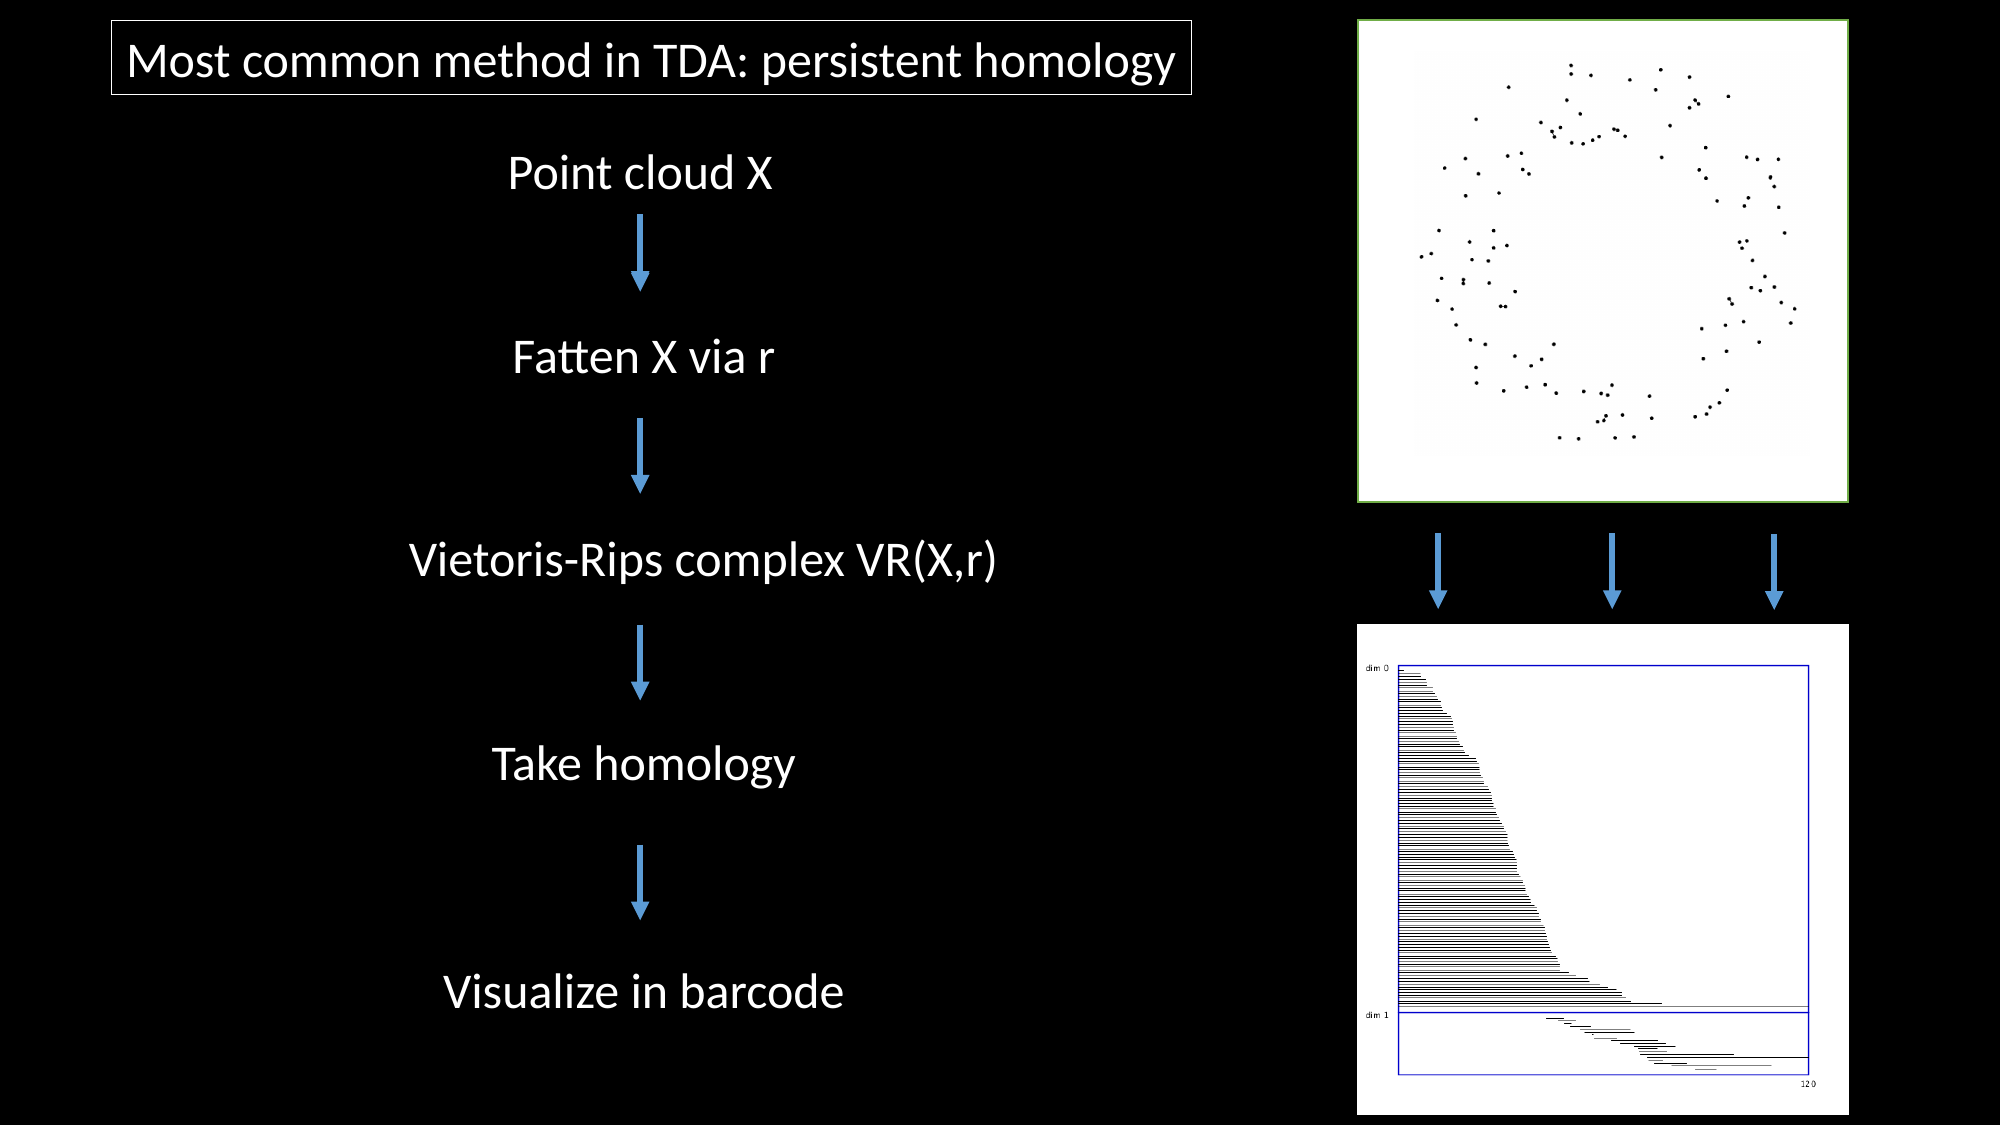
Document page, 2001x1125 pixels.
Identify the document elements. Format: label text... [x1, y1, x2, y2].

text_box Most common method in TDA: persistent homology [111, 20, 1192, 95]
picture [1357, 624, 1849, 1115]
text_box Vietoris-Rips complex VR(X,r) [394, 519, 1014, 595]
text_box Visualize in barcode [428, 951, 860, 1027]
picture [1414, 51, 1810, 456]
text_box Point cloud X [492, 132, 788, 207]
text_box Fatten X via r [497, 316, 791, 391]
text_box Take homology [476, 722, 812, 798]
text_box [1357, 19, 1849, 503]
